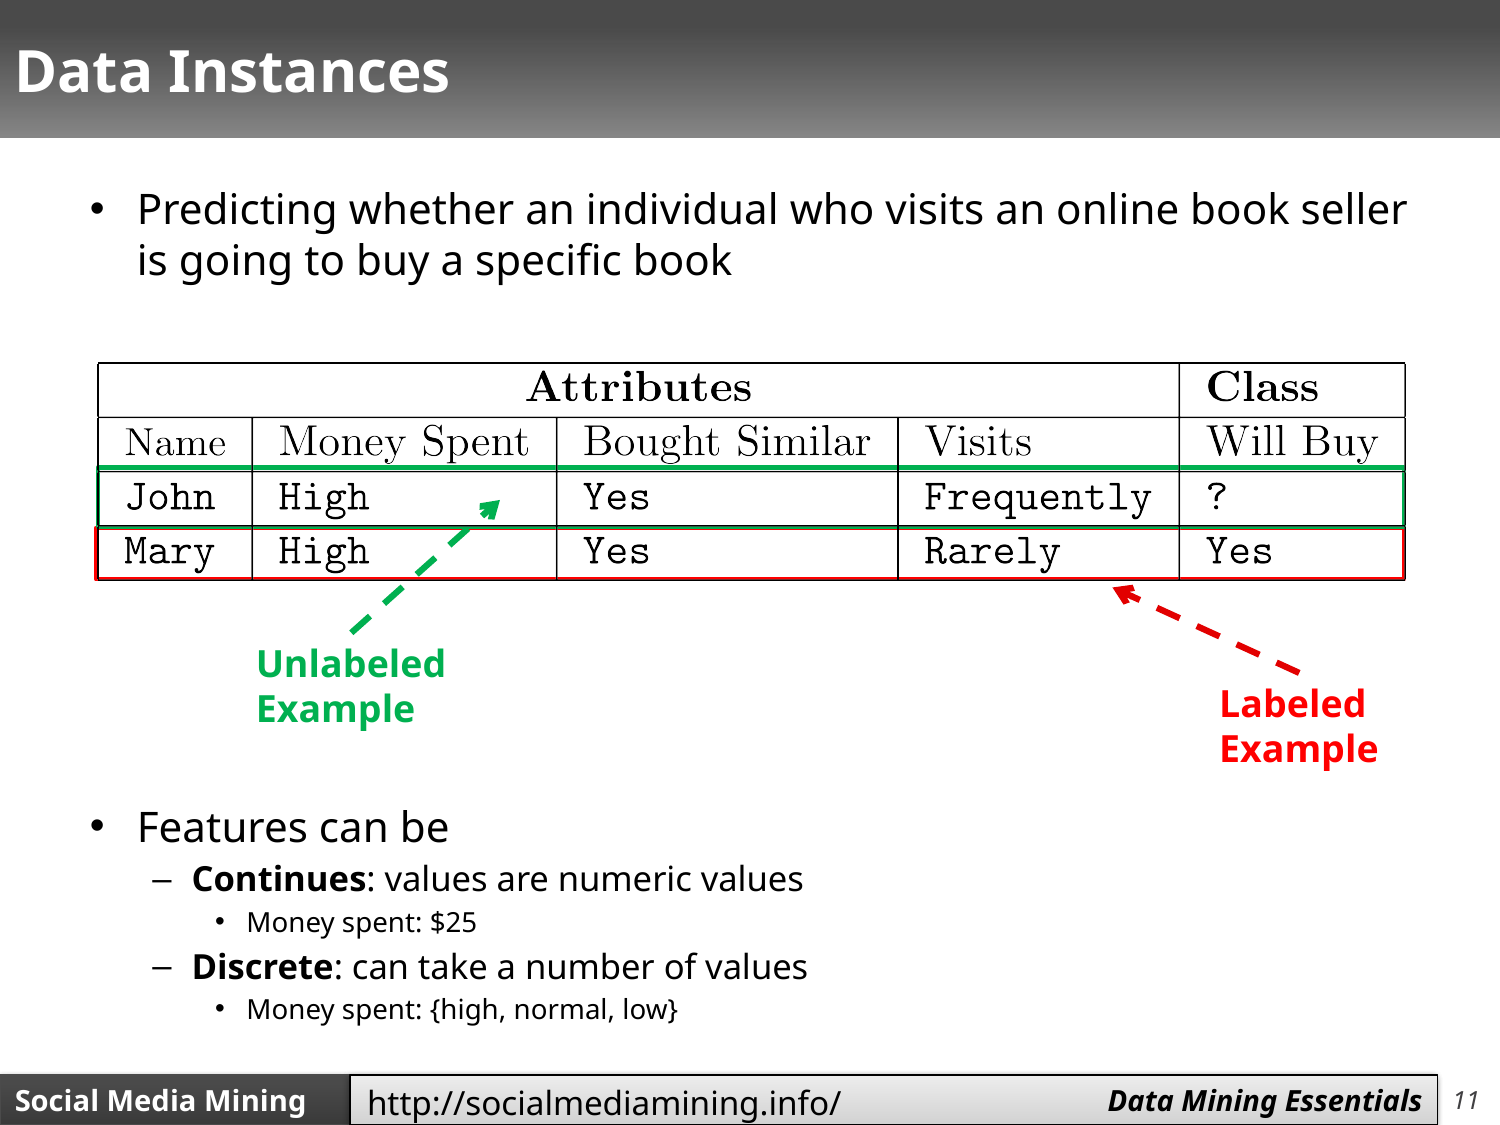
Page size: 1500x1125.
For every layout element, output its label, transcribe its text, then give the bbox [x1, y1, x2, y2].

text_box Labeled Example [1204, 672, 1394, 778]
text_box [351, 589, 501, 633]
text_box Unlabeled Example [241, 632, 462, 738]
list Predicting whether an individual who visits an online book seller is going to buy a specific book Features can be Continues: values are numeric values Money spent: $25 Discrete: can take a number of values Money spent: {high, normal, low} [75, 174, 1425, 1038]
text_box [1112, 589, 1300, 674]
picture [97, 362, 1406, 581]
title Data Instances [0, 0, 1500, 138]
